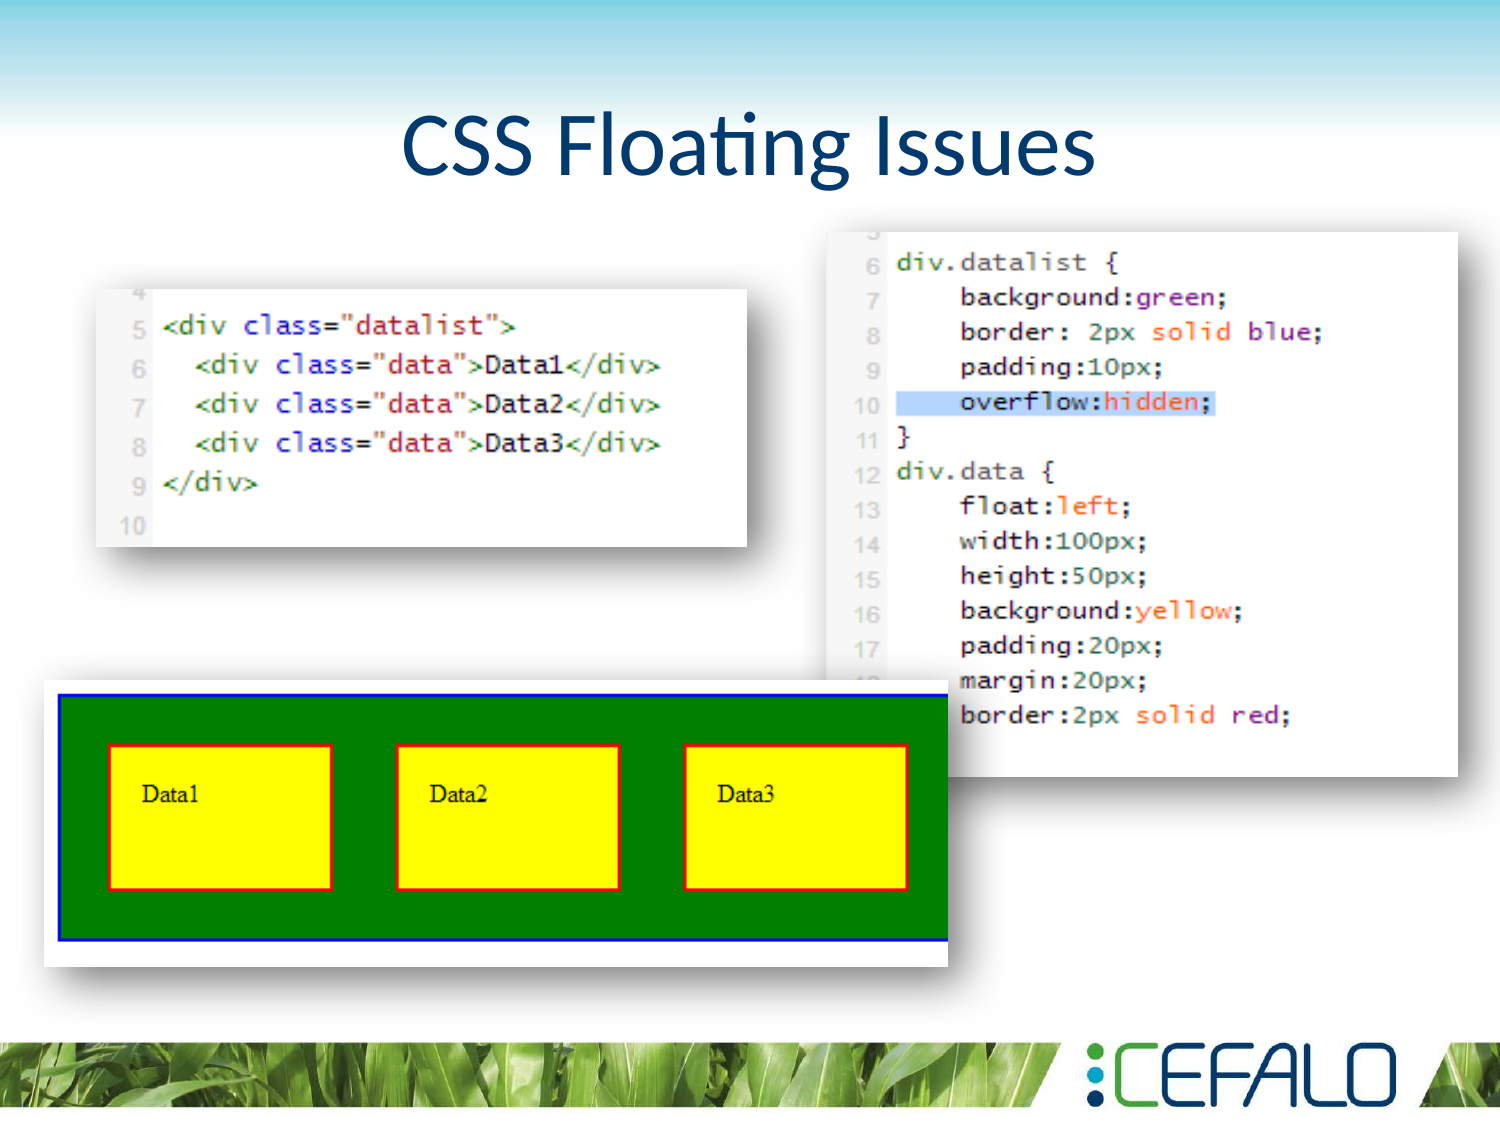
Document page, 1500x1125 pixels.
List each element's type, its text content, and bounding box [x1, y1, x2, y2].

picture [0, 0, 1500, 1125]
title CSS Floating Issues [75, 45, 1425, 233]
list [96, 288, 748, 547]
